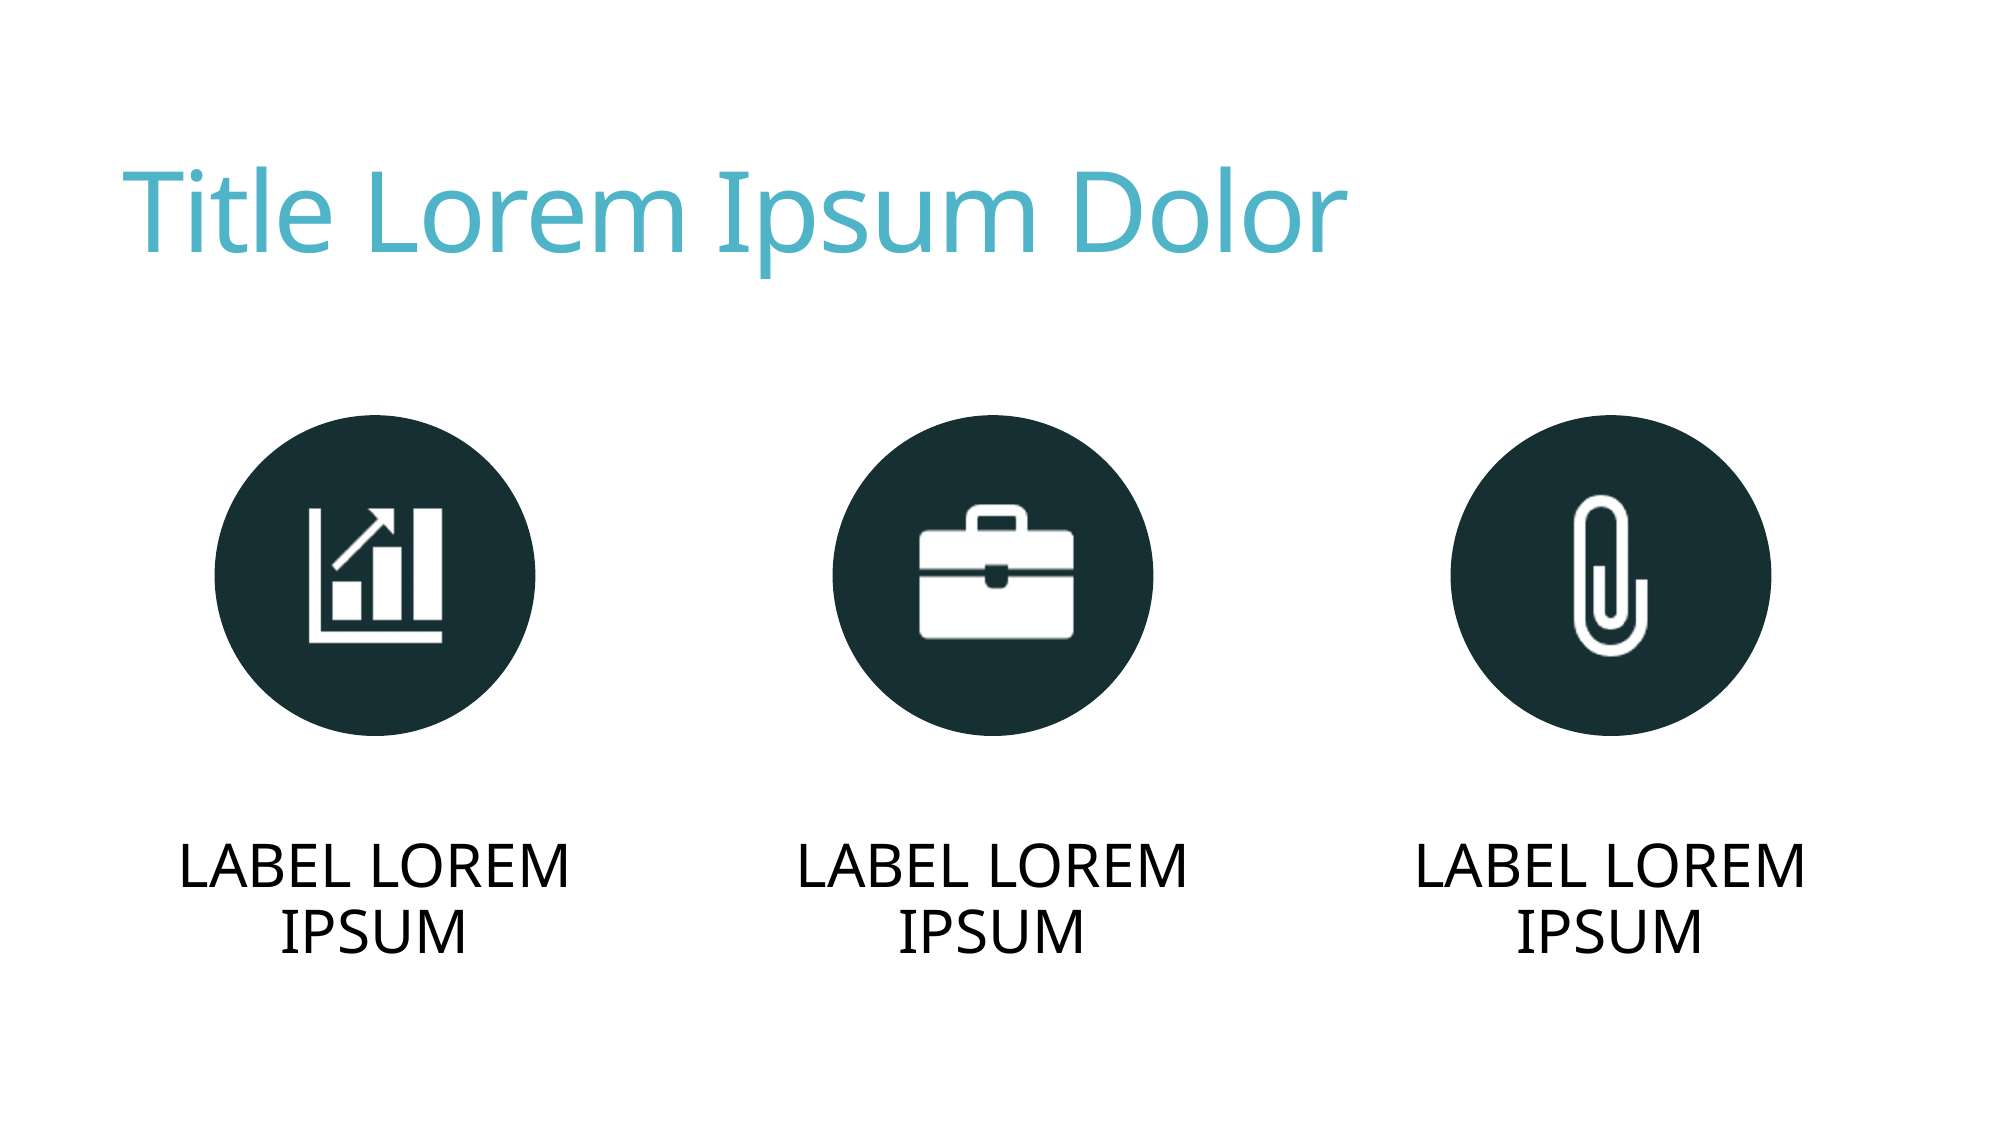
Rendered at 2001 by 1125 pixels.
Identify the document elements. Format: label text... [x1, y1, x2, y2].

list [110, 389, 1876, 980]
title Title Lorem Ipsum Dolor [107, 81, 1875, 354]
